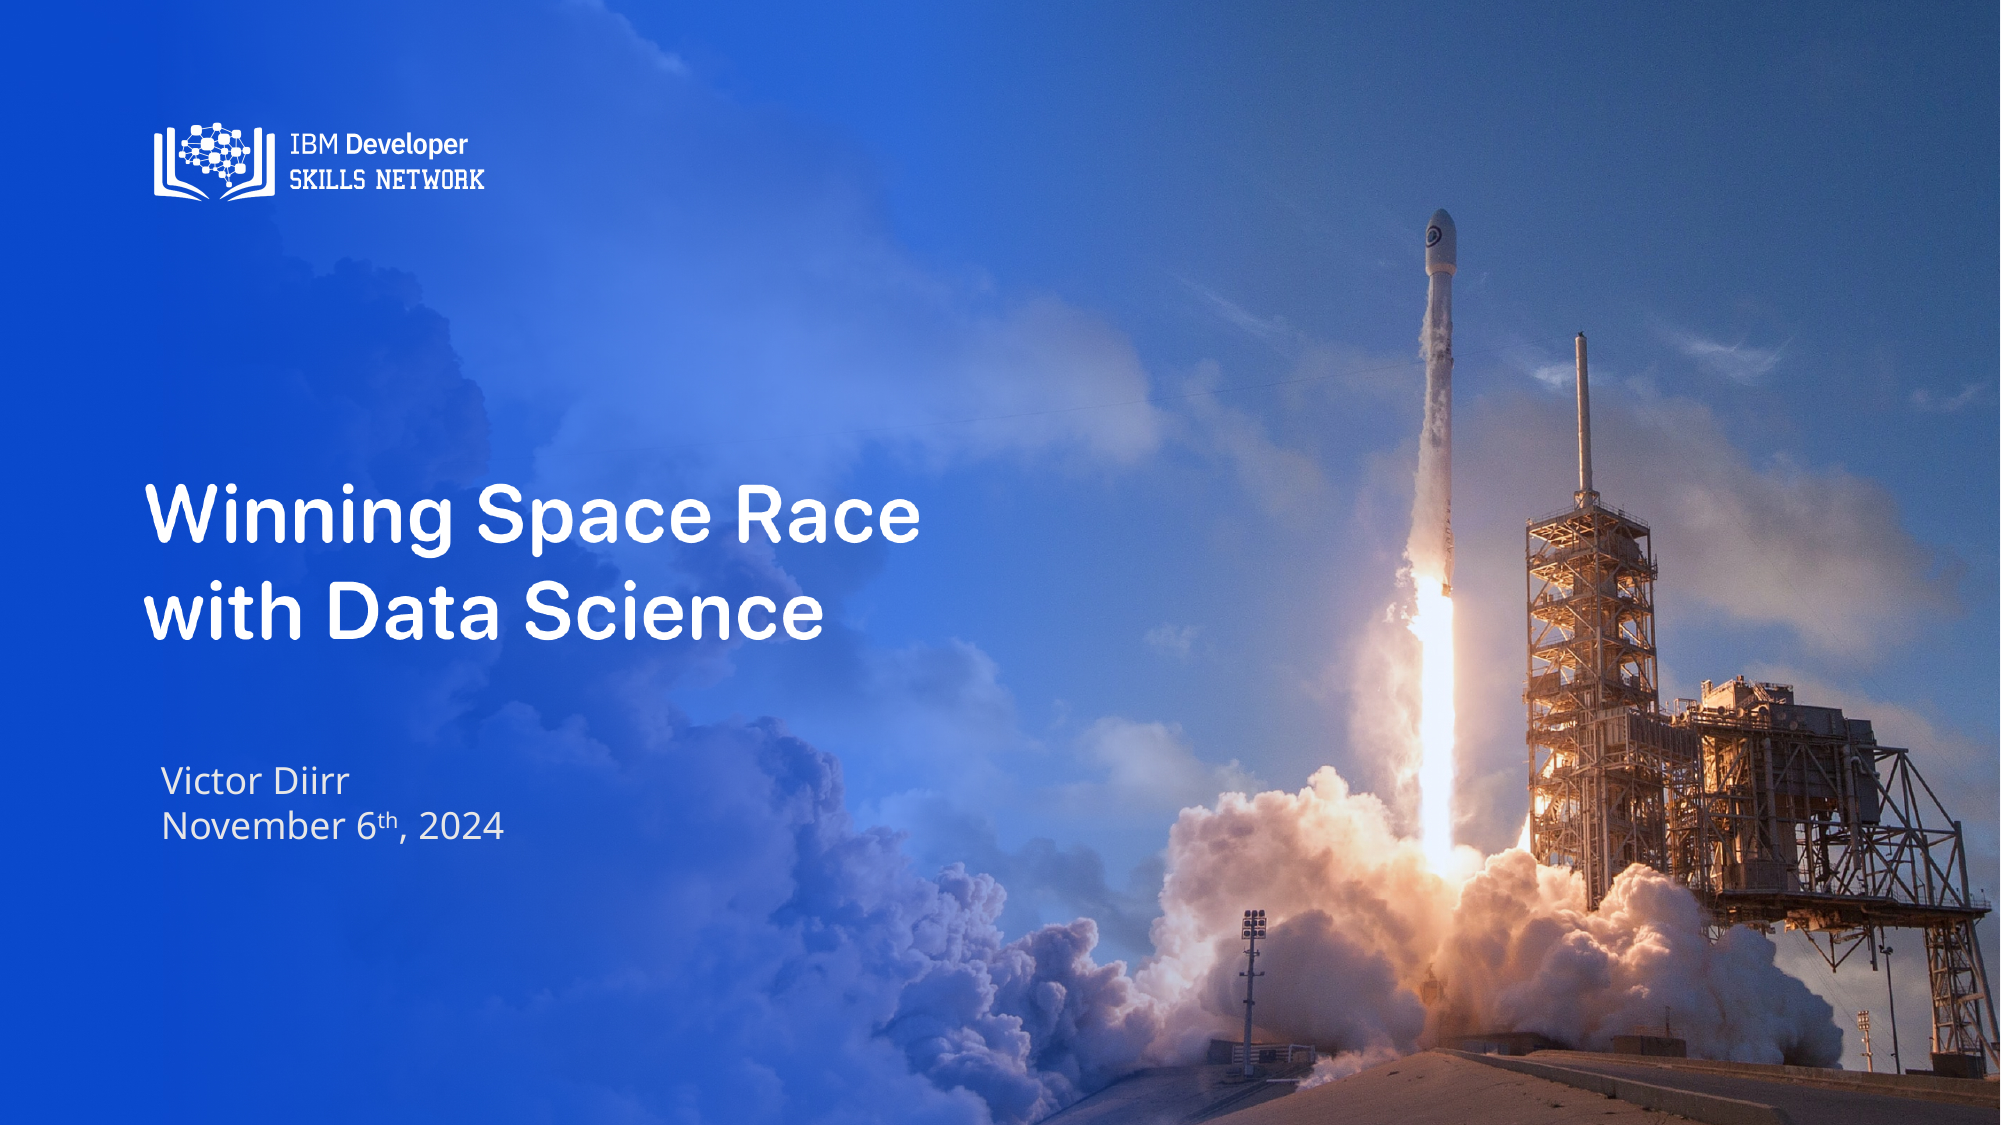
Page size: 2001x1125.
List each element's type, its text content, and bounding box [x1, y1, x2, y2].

text_box Victor Diirr November 6th, 2024 [145, 749, 559, 855]
picture [0, 0, 2001, 1125]
